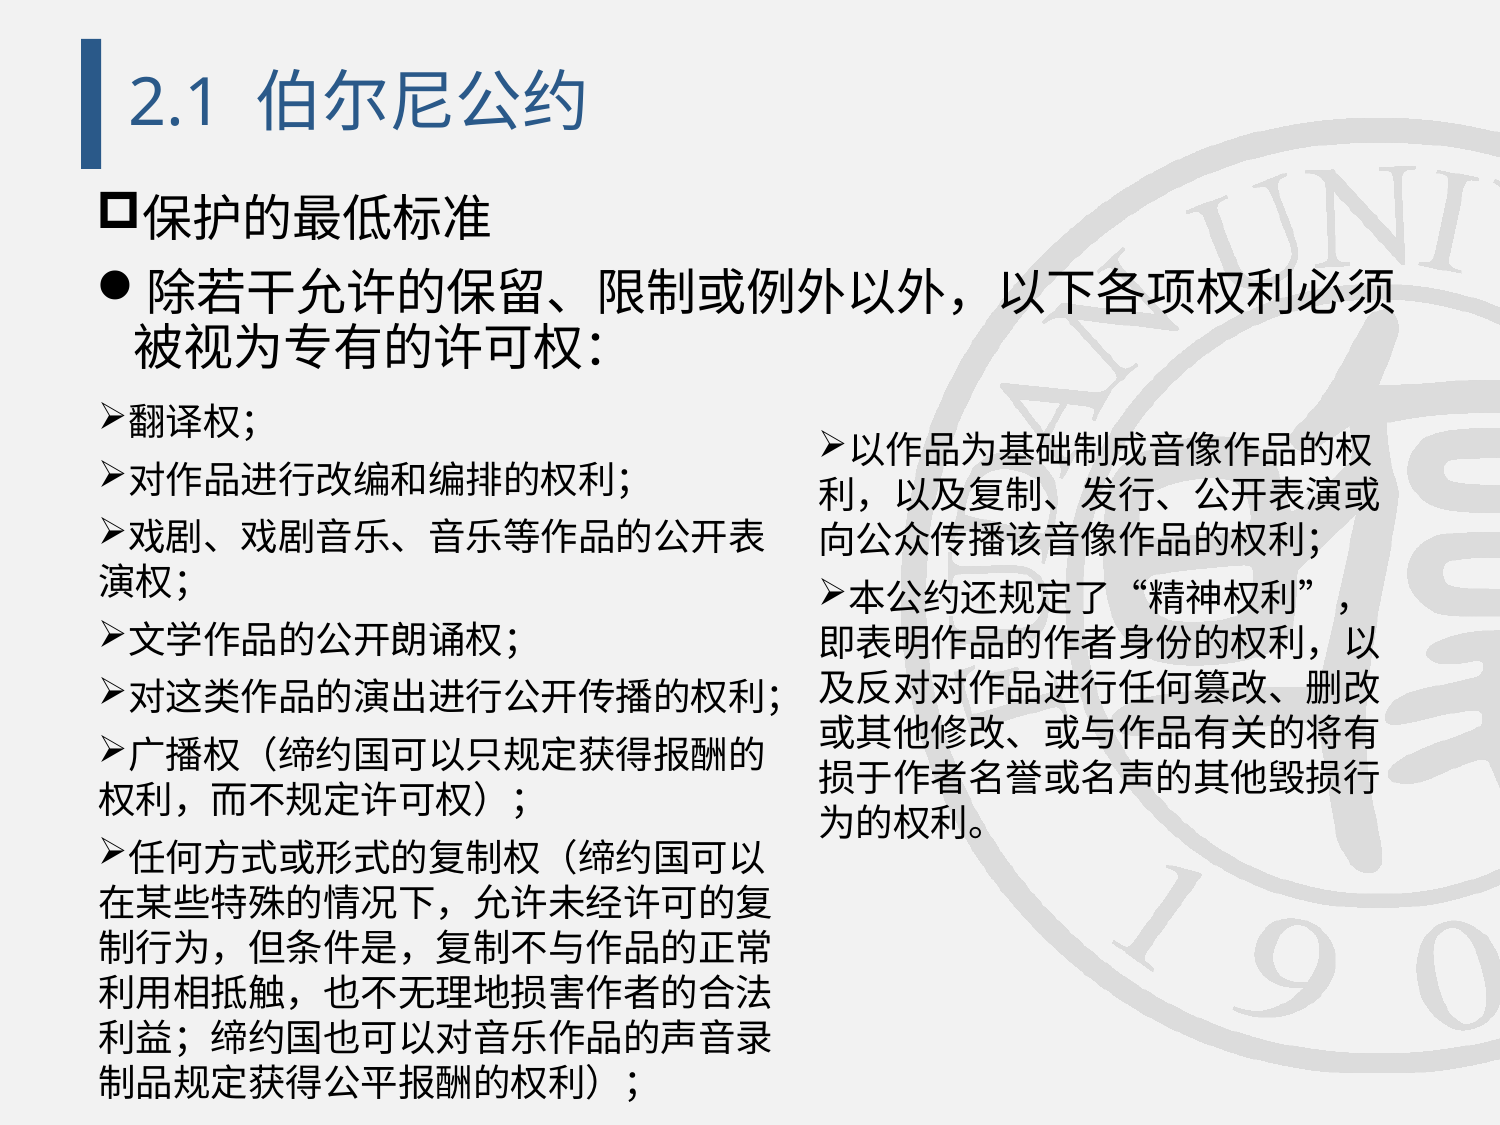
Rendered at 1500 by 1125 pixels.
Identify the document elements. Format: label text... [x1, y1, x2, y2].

text_box 以作品为基础制成音像作品的权利，以及复制、发行、公开表演或向公众传播该音像作品的权利； 本公约还规定了“精神权利”，即表明作品的作者身份的权利，以及反对对作品进行任何篡改、删改或其他修改、或与作品有关的将有损于作者名誉或名声的其他毁损行为的权利。 [803, 419, 1417, 852]
text_box 翻译权； 对作品进行改编和编排的权利； 戏剧、戏剧音乐、音乐等作品的公开表演权； 文学作品的公开朗诵权； 对这类作品的演出进行公开传播的权利； 广播权（缔约国可以只规定获得报酬的权利，而不规定许可权）； 任何方式或形式的复制权（缔约国可以在某些特殊的情况下，允许未经许可的复制行为，但条件是，复制不与作品的正常利用相抵触，也不无理地损害作者的合法利益；缔约国也可以对音乐作品的声音录制品规定获得公平报酬的权利）； [83, 390, 802, 1111]
title 2.1 伯尔尼公约 [113, 49, 1387, 159]
list 保护的最低标准 除若干允许的保留、限制或例外以外，以下各项权利必须被视为专有的许可权： [81, 185, 1417, 413]
